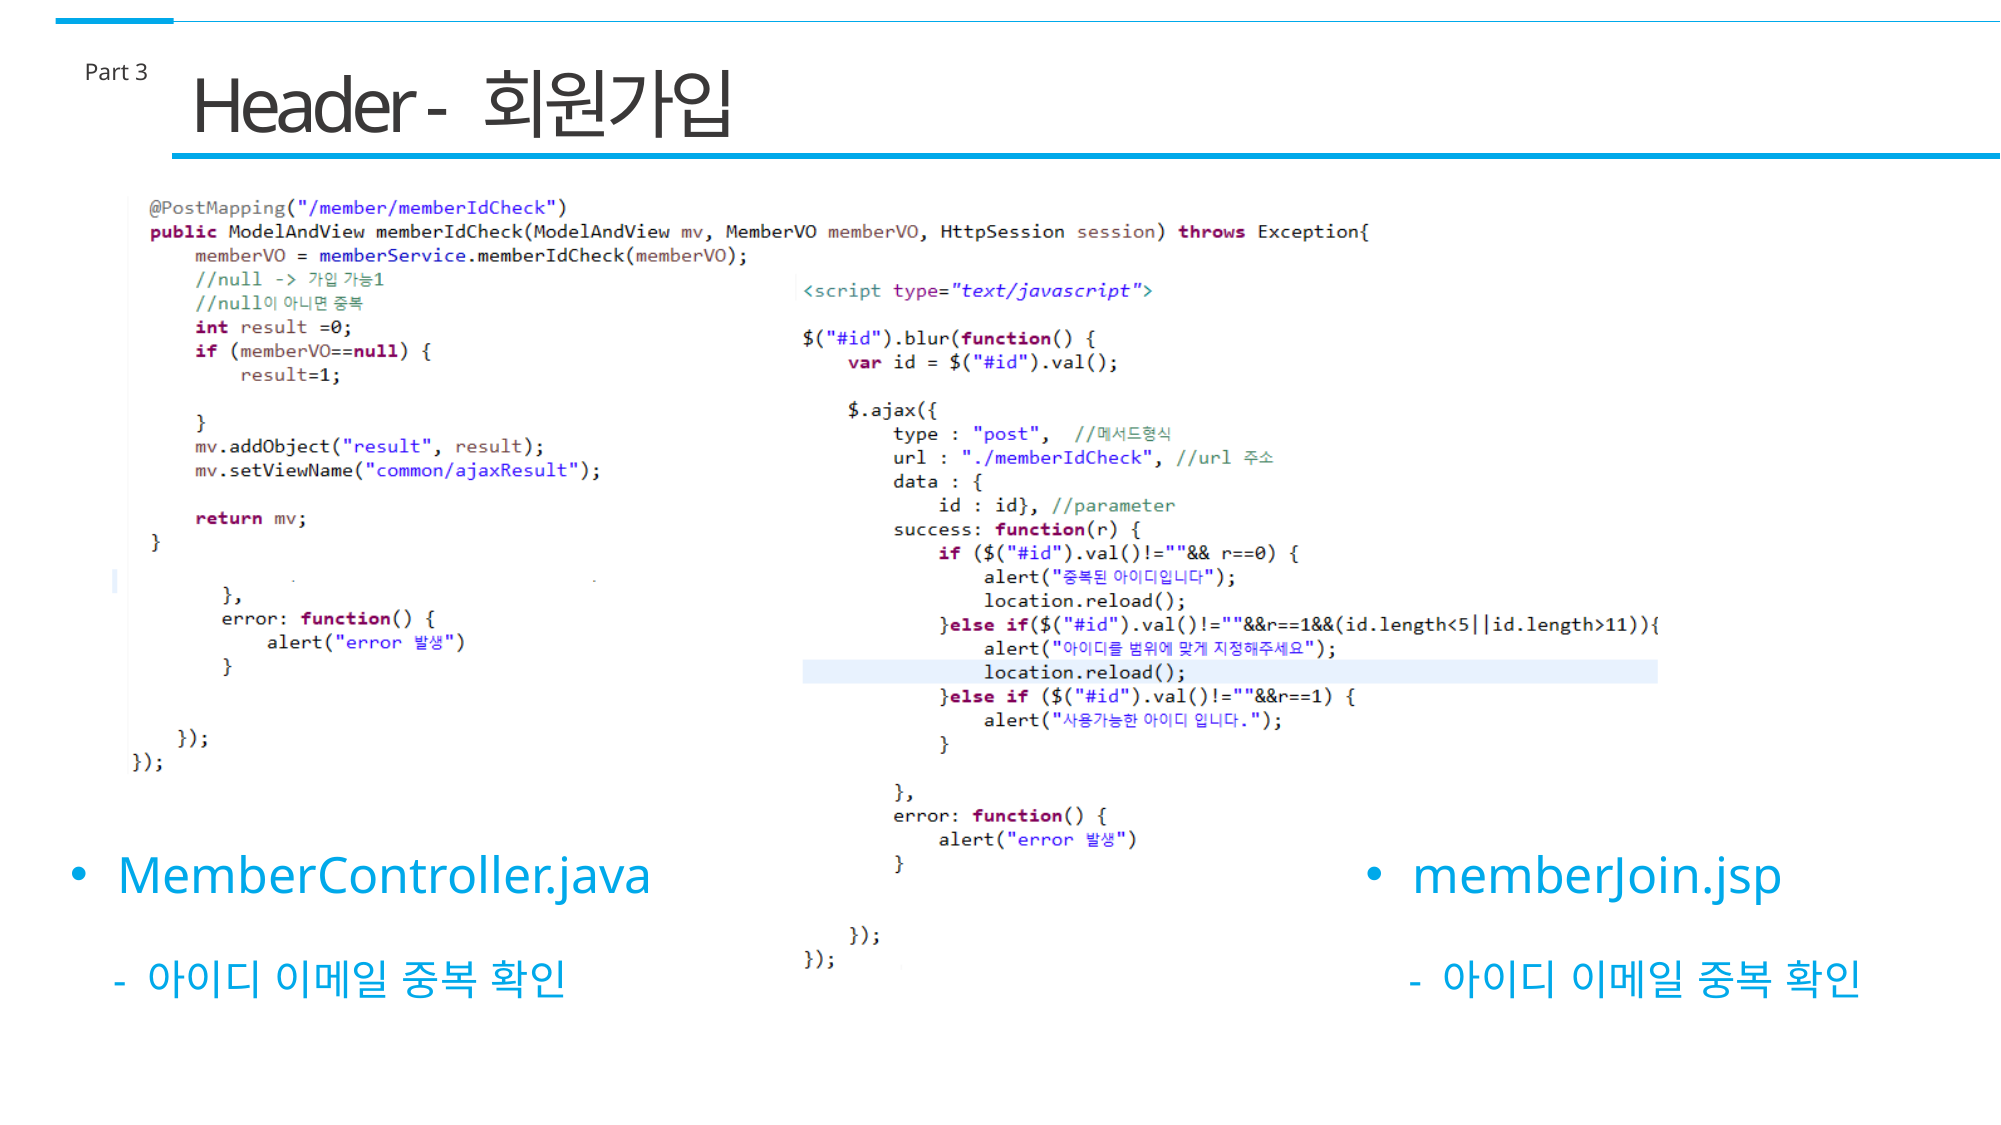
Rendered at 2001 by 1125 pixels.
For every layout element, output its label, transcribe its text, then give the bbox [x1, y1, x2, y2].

text_box Header - 회원가입 [175, 50, 754, 155]
text_box Part 3 [69, 50, 164, 93]
text_box MemberController.java - 아이디 이메일 중복 확인 [55, 835, 101, 1011]
picture [101, 170, 1673, 1034]
text_box memberJoin.jsp - 아이디 이메일 중복 확인 [1673, 835, 1917, 1011]
text_box [54, 17, 175, 25]
